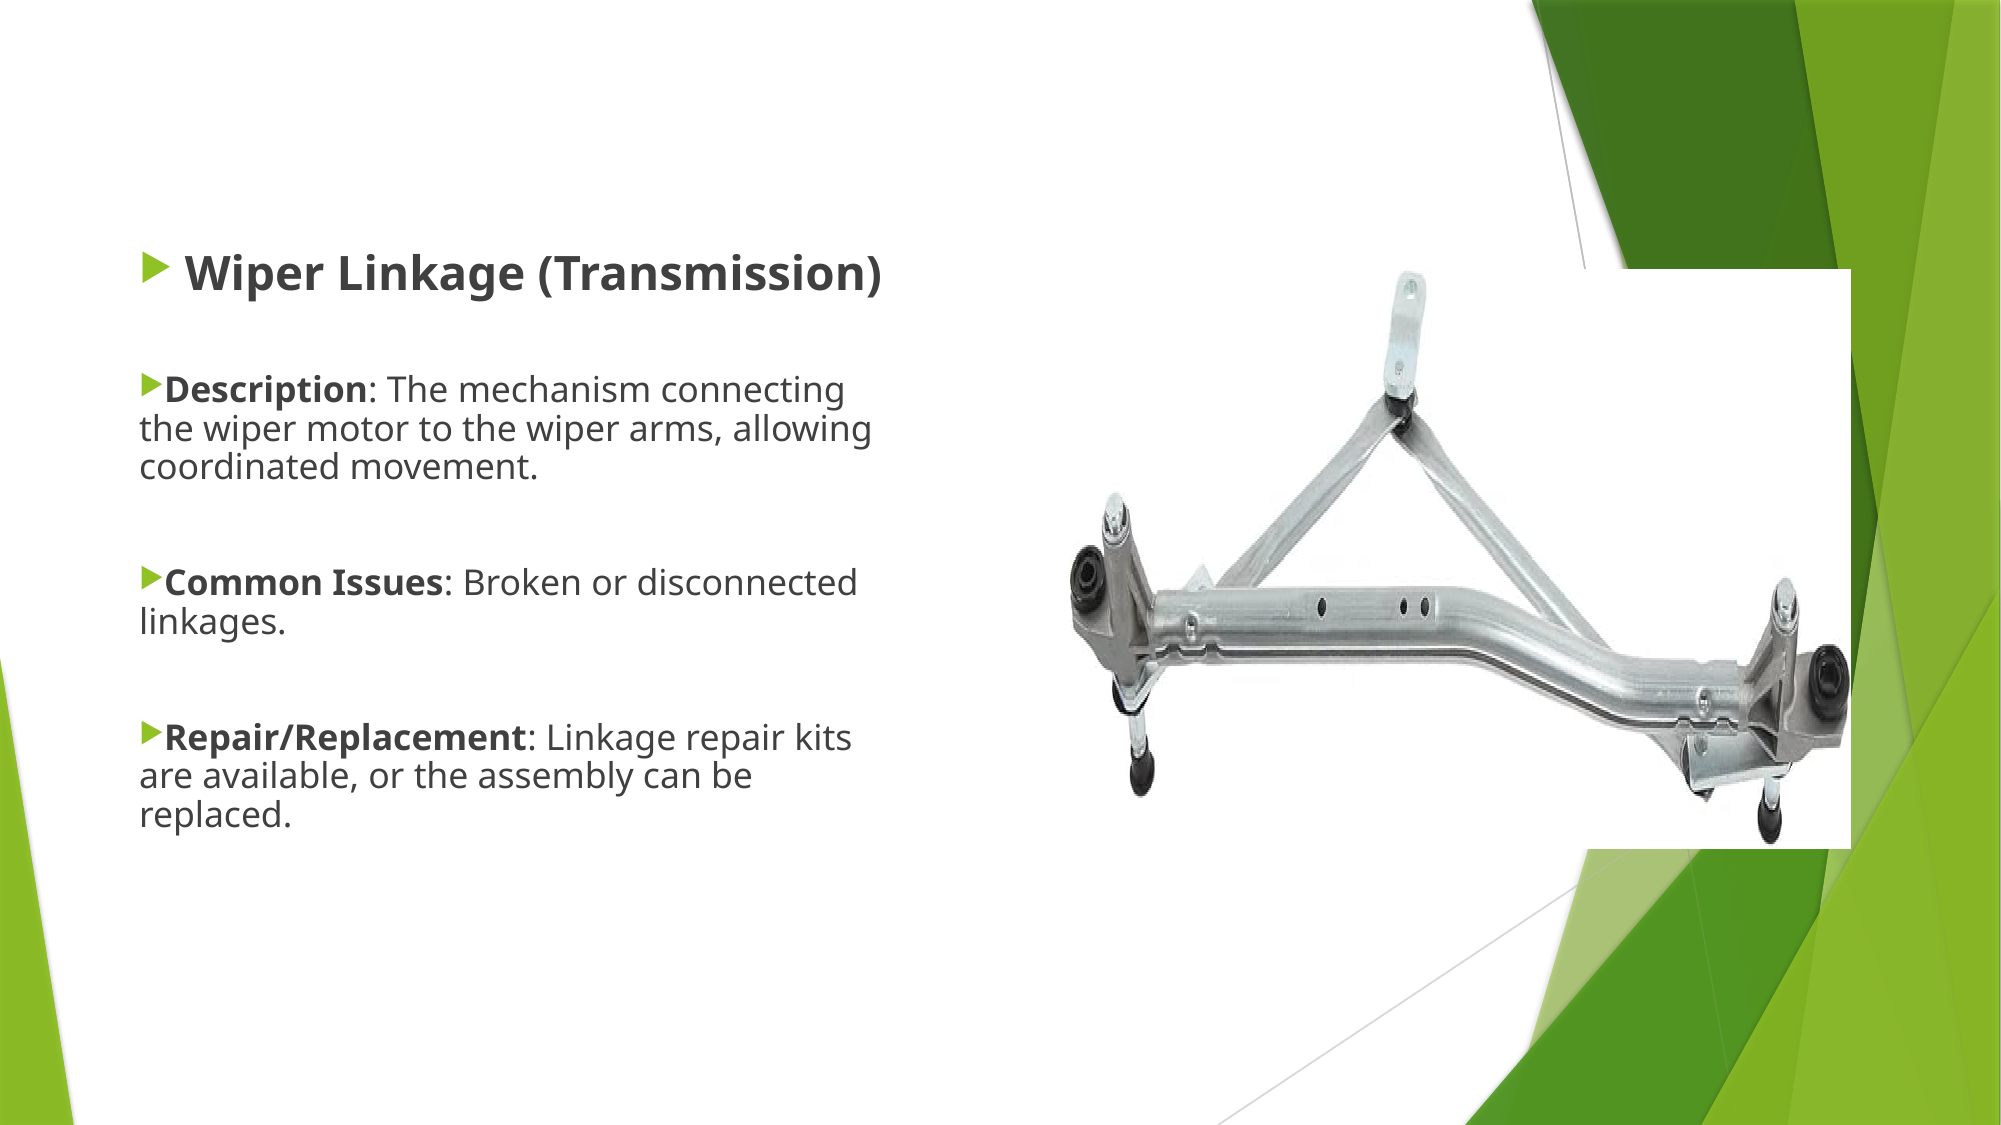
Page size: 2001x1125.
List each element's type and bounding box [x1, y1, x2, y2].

picture [1068, 269, 1851, 850]
text_box [0, 0, 2000, 1125]
